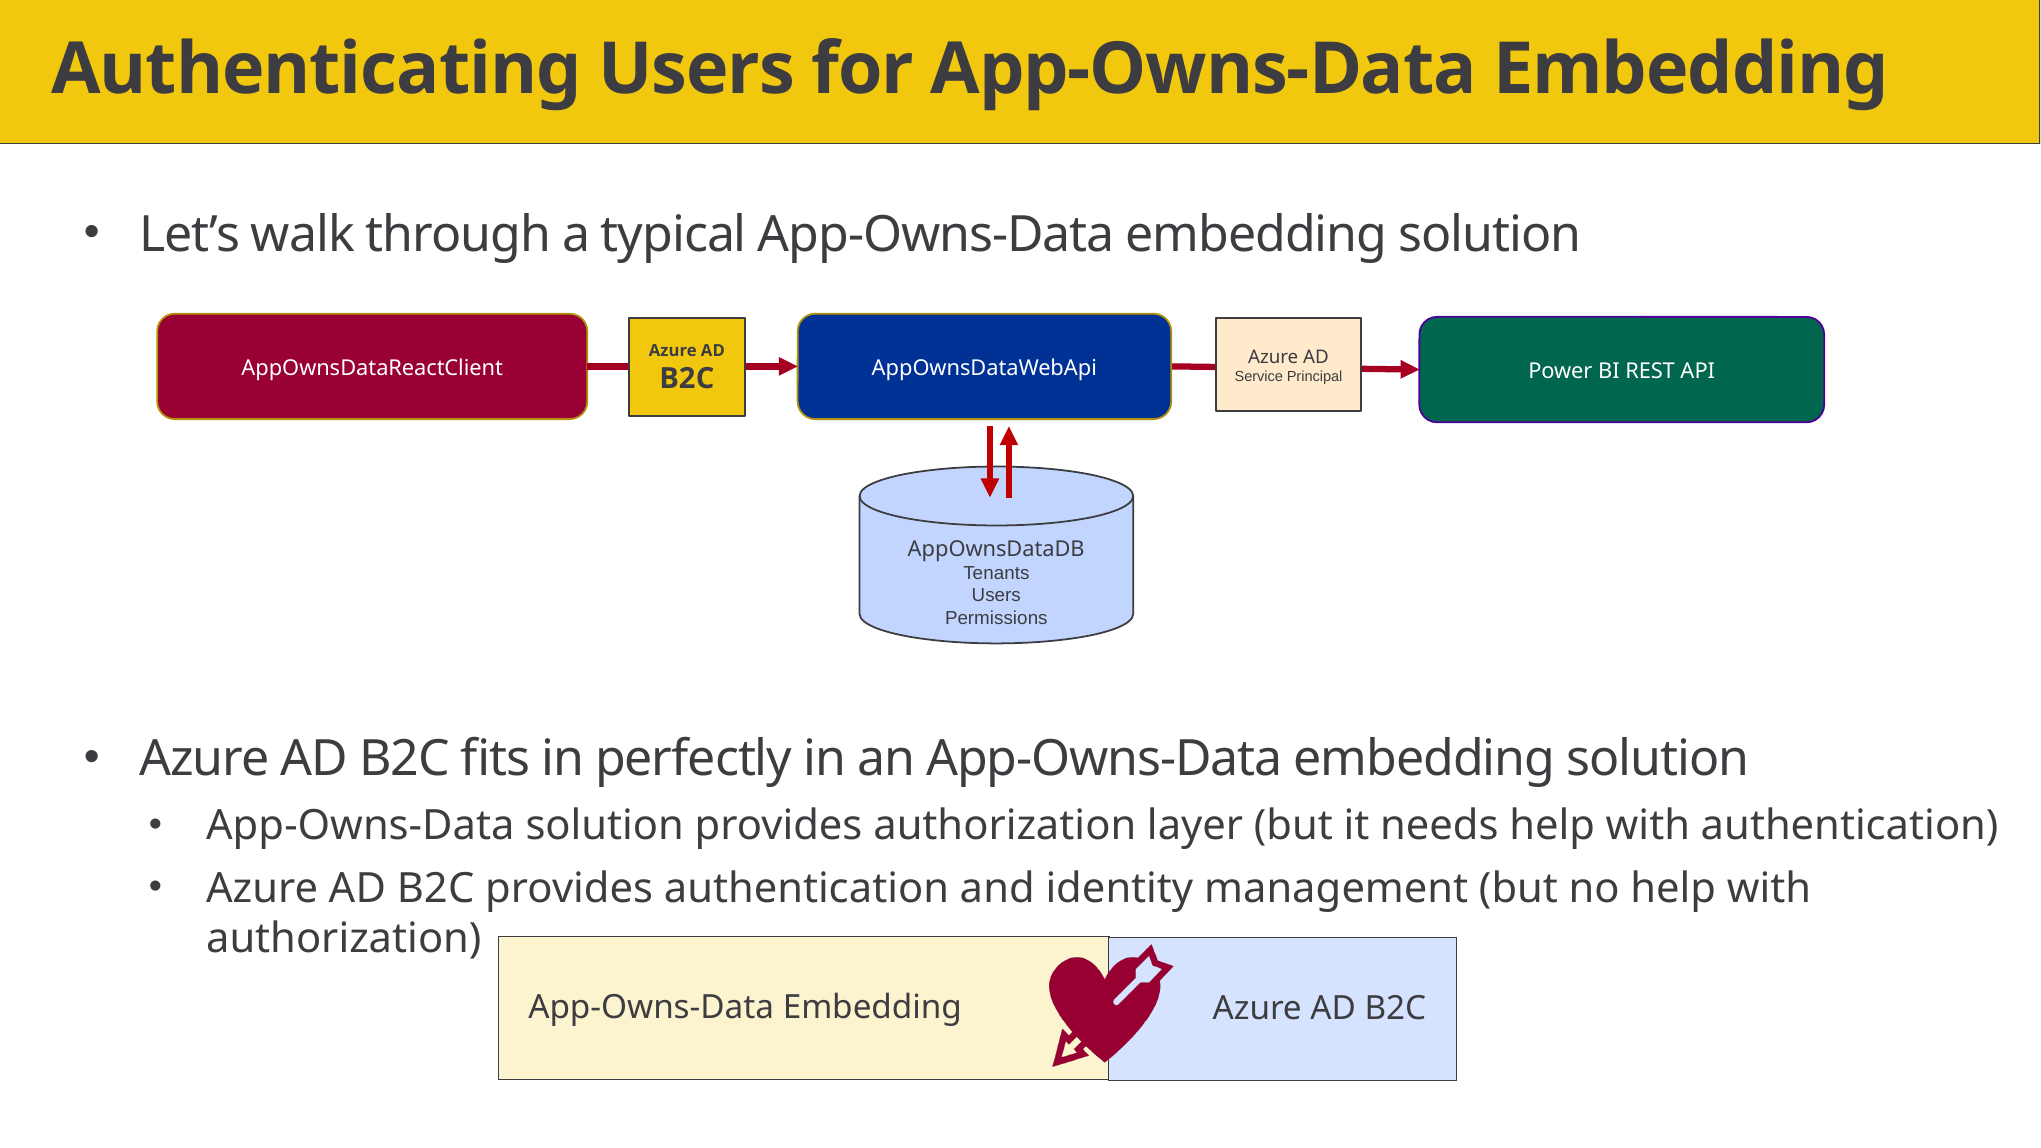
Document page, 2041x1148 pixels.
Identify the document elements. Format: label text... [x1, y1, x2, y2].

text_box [859, 426, 1134, 644]
text_box AppOwnsDataReactClient [156, 312, 587, 421]
title Authenticating Users for App-Owns-Data Embedding [51, 31, 1988, 111]
picture [1026, 931, 1183, 1088]
list Let’s walk through a typical App-Owns-Data embedding solution Azure AD B2C fits in perfectly in an App-Owns-Data embedding solution App-Owns-Data solution provides authorization layer (but it needs help with authentication) Azure AD B2C provides authentication and identity management (but no help with authorization) [83, 201, 2015, 900]
text_box App-Owns-Data Embedding [498, 936, 1026, 1080]
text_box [1170, 316, 1825, 423]
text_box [587, 313, 1172, 420]
text_box Azure AD B2C [1183, 937, 1457, 1081]
